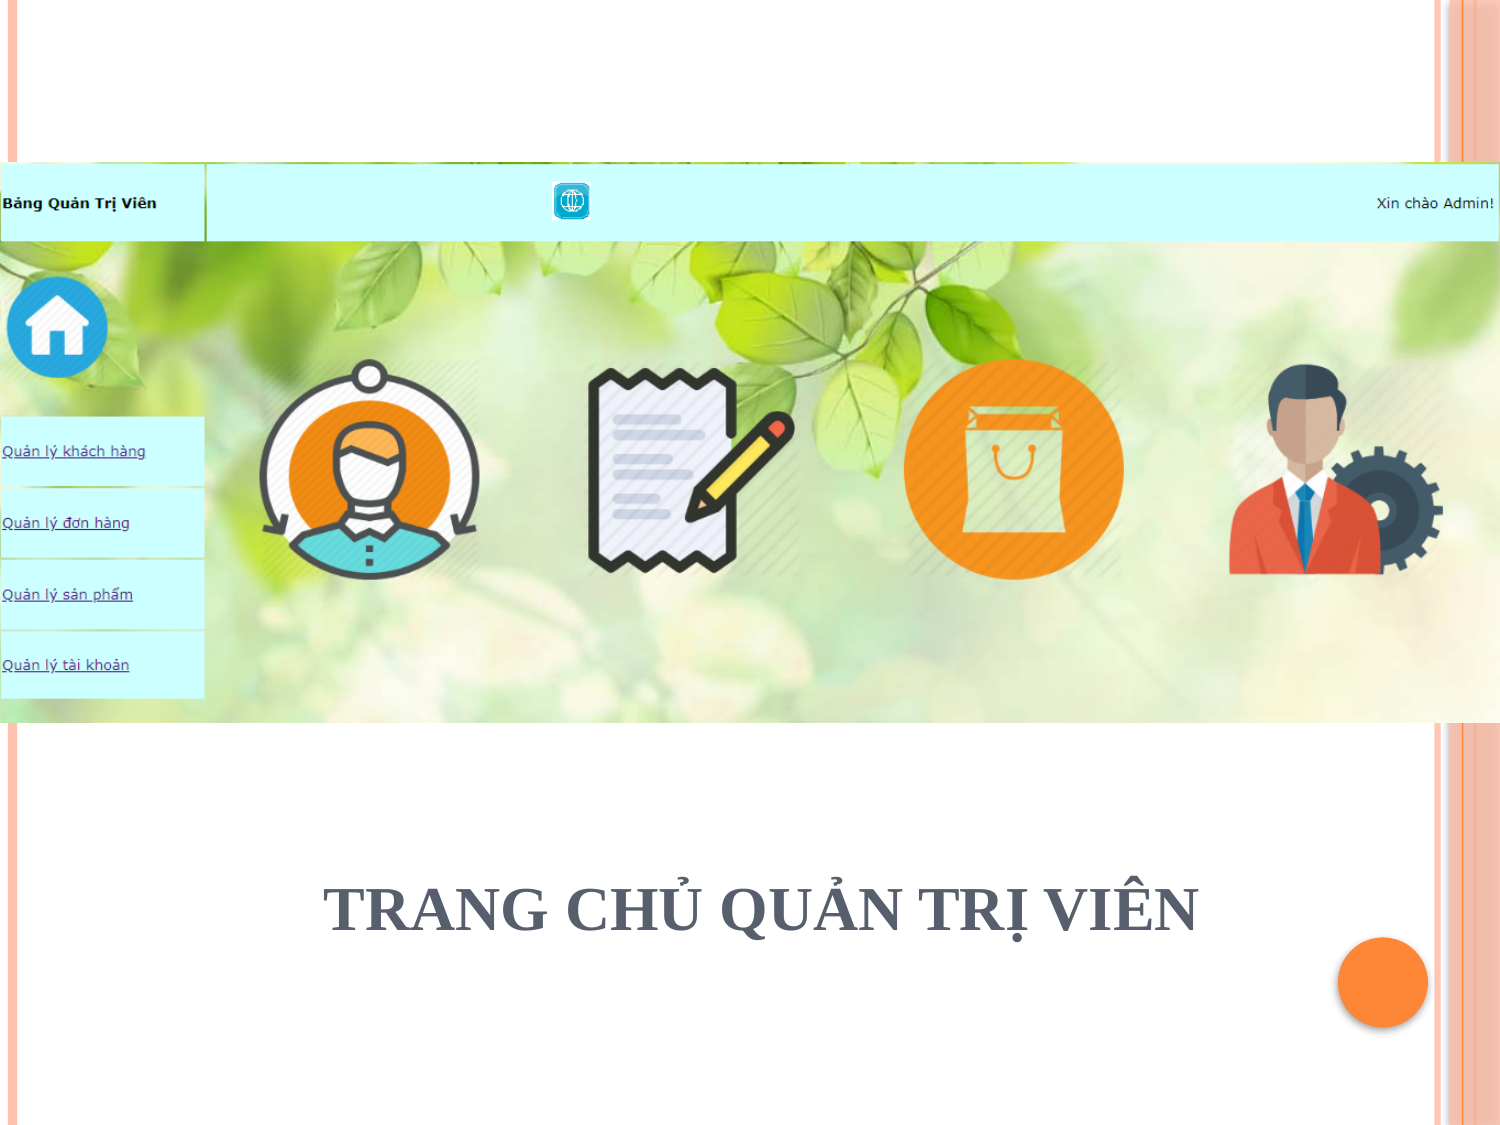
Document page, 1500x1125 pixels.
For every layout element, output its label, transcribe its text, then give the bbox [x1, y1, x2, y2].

text_box TRANG CHỦ QuẢN TRỊ VIÊN [150, 762, 1375, 950]
picture [0, 161, 1500, 723]
